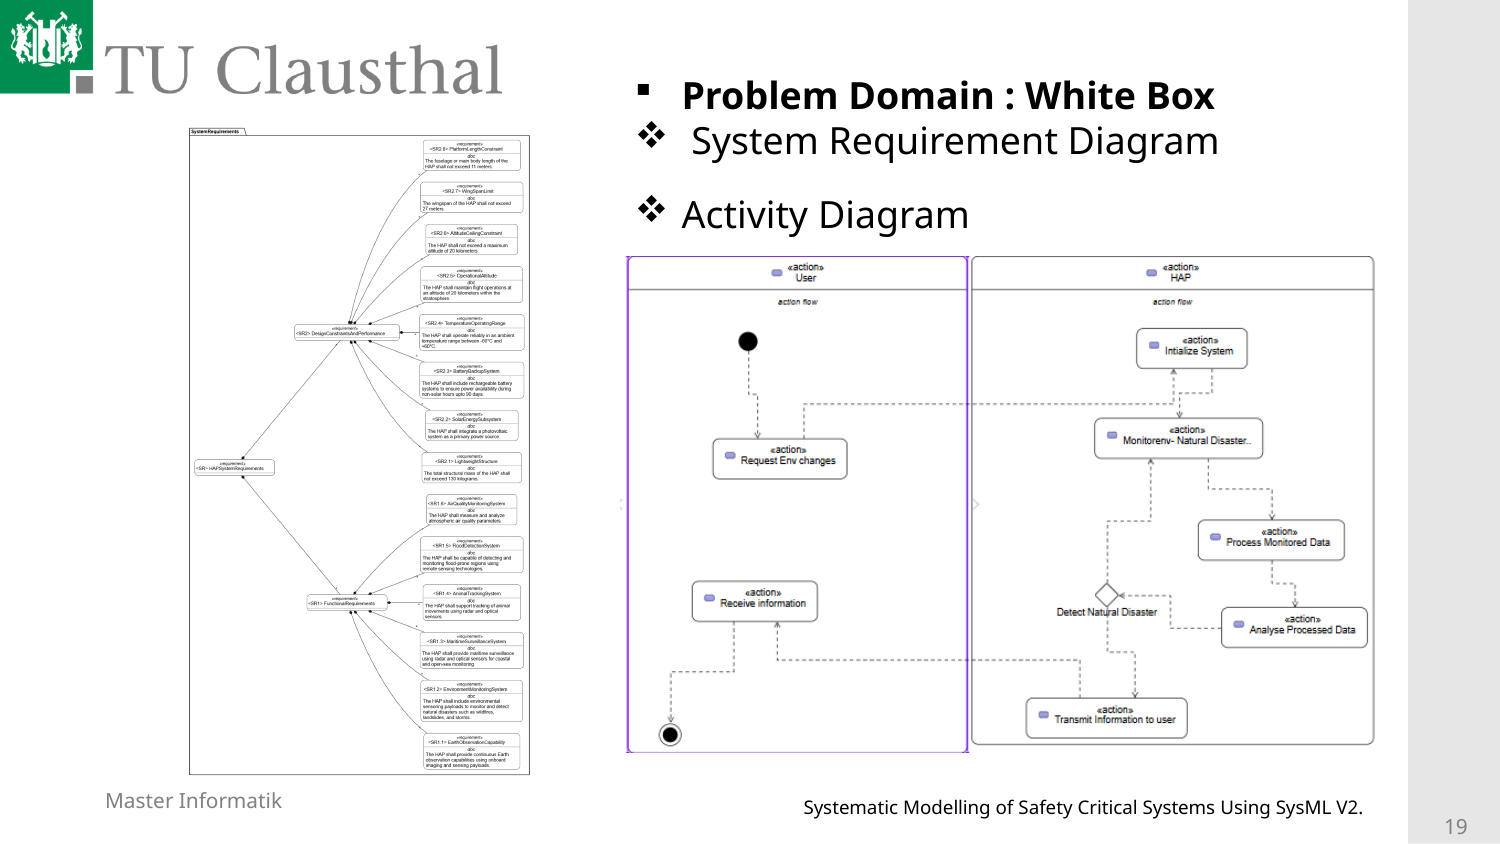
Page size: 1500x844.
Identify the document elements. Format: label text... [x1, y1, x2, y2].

text_box Activity Diagram [620, 184, 1034, 244]
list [619, 256, 1379, 753]
picture [0, 0, 502, 94]
text_box Problem Domain : White Box System Requirement Diagram [620, 64, 1353, 215]
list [184, 126, 535, 777]
